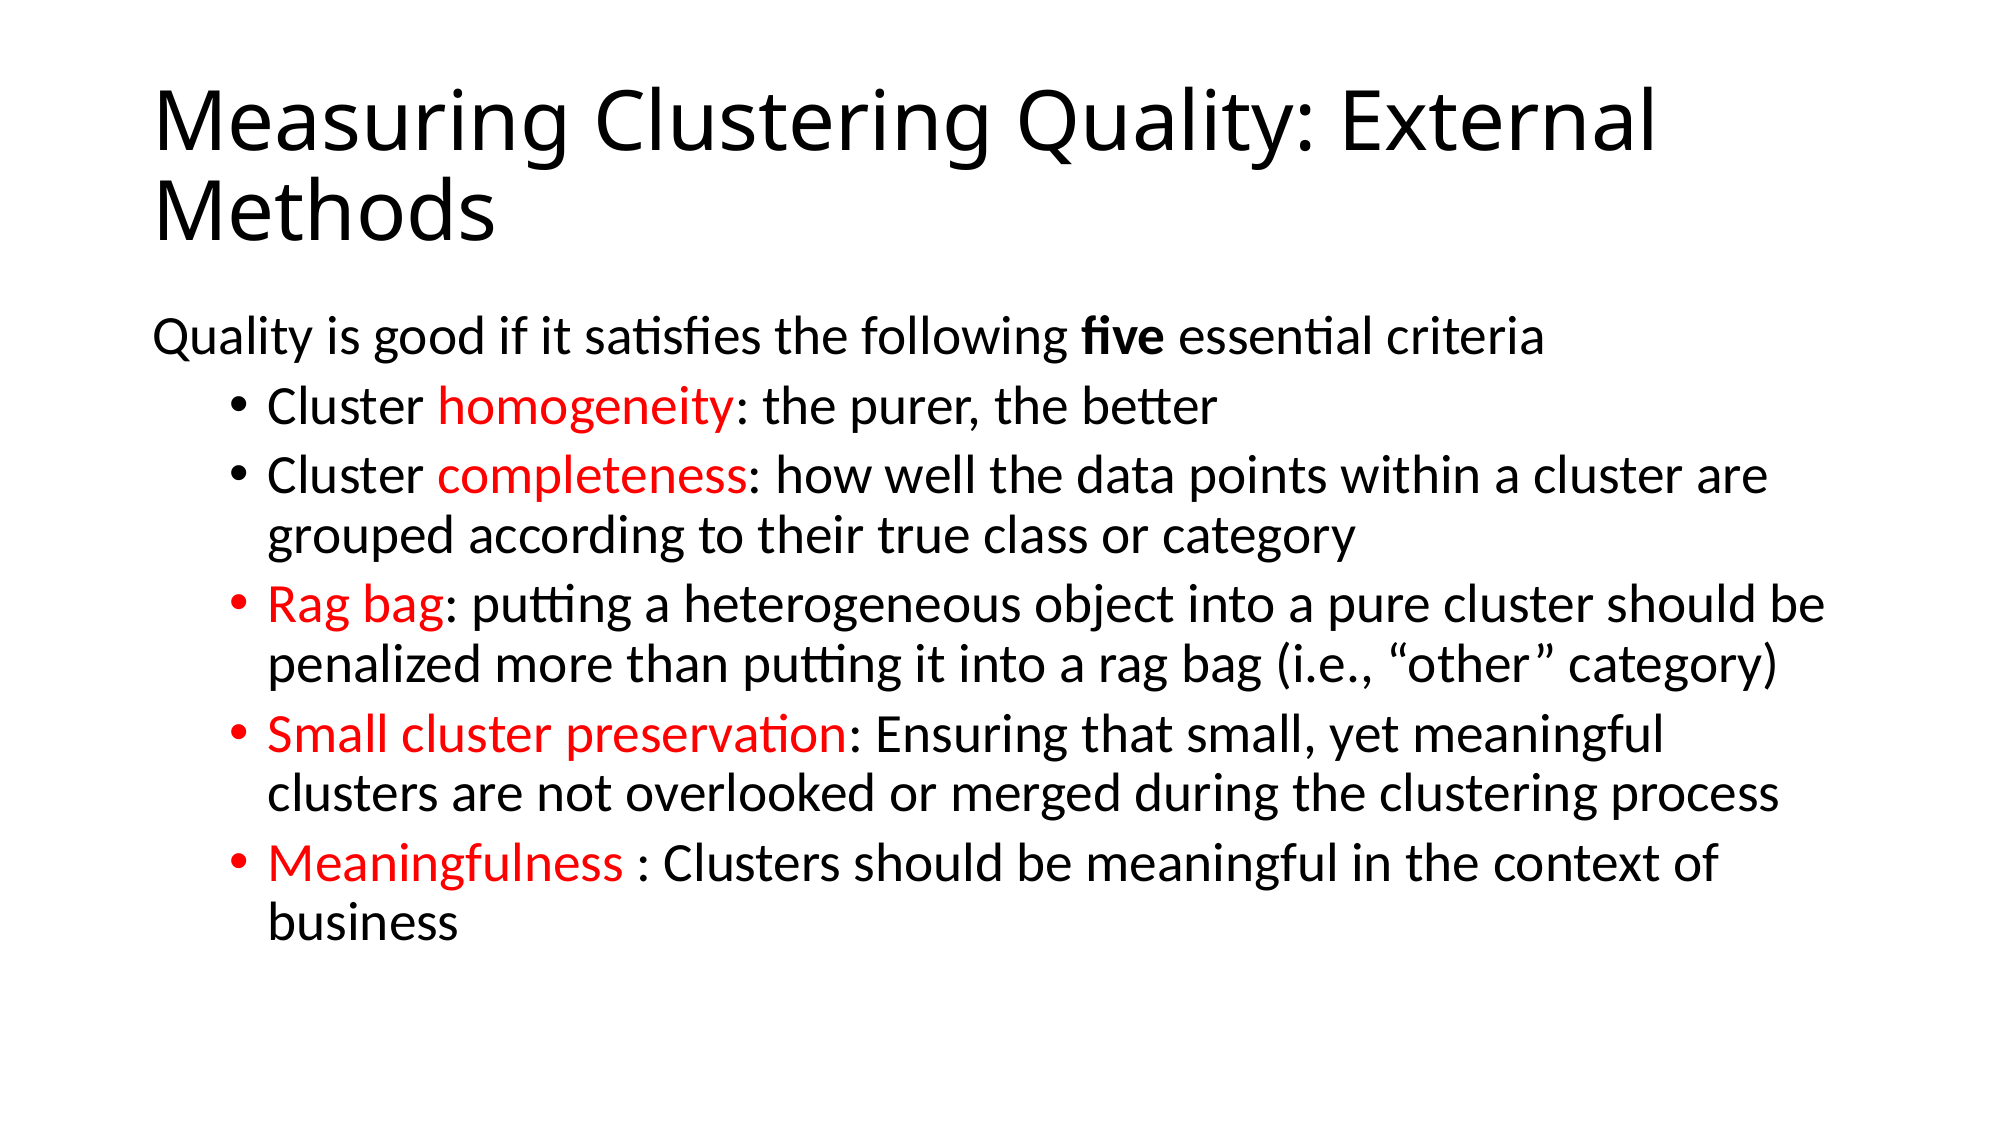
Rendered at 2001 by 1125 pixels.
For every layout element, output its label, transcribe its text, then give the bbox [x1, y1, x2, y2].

list Quality is good if it satisfies the following five essential criteria Cluster homogeneity: the purer, the better Cluster completeness: how well the data points within a cluster are grouped according to their true class or category Rag bag: putting a heterogeneous object into a pure cluster should be penalized more than putting it into a rag bag (i.e., “other” category) Small cluster preservation: Ensuring that small, yet meaningful clusters are not overlooked or merged during the clustering process Meaningfulness : Clusters should be meaningful in the context of business [137, 299, 1863, 1014]
title Measuring Clustering Quality: External Methods [137, 59, 1863, 278]
